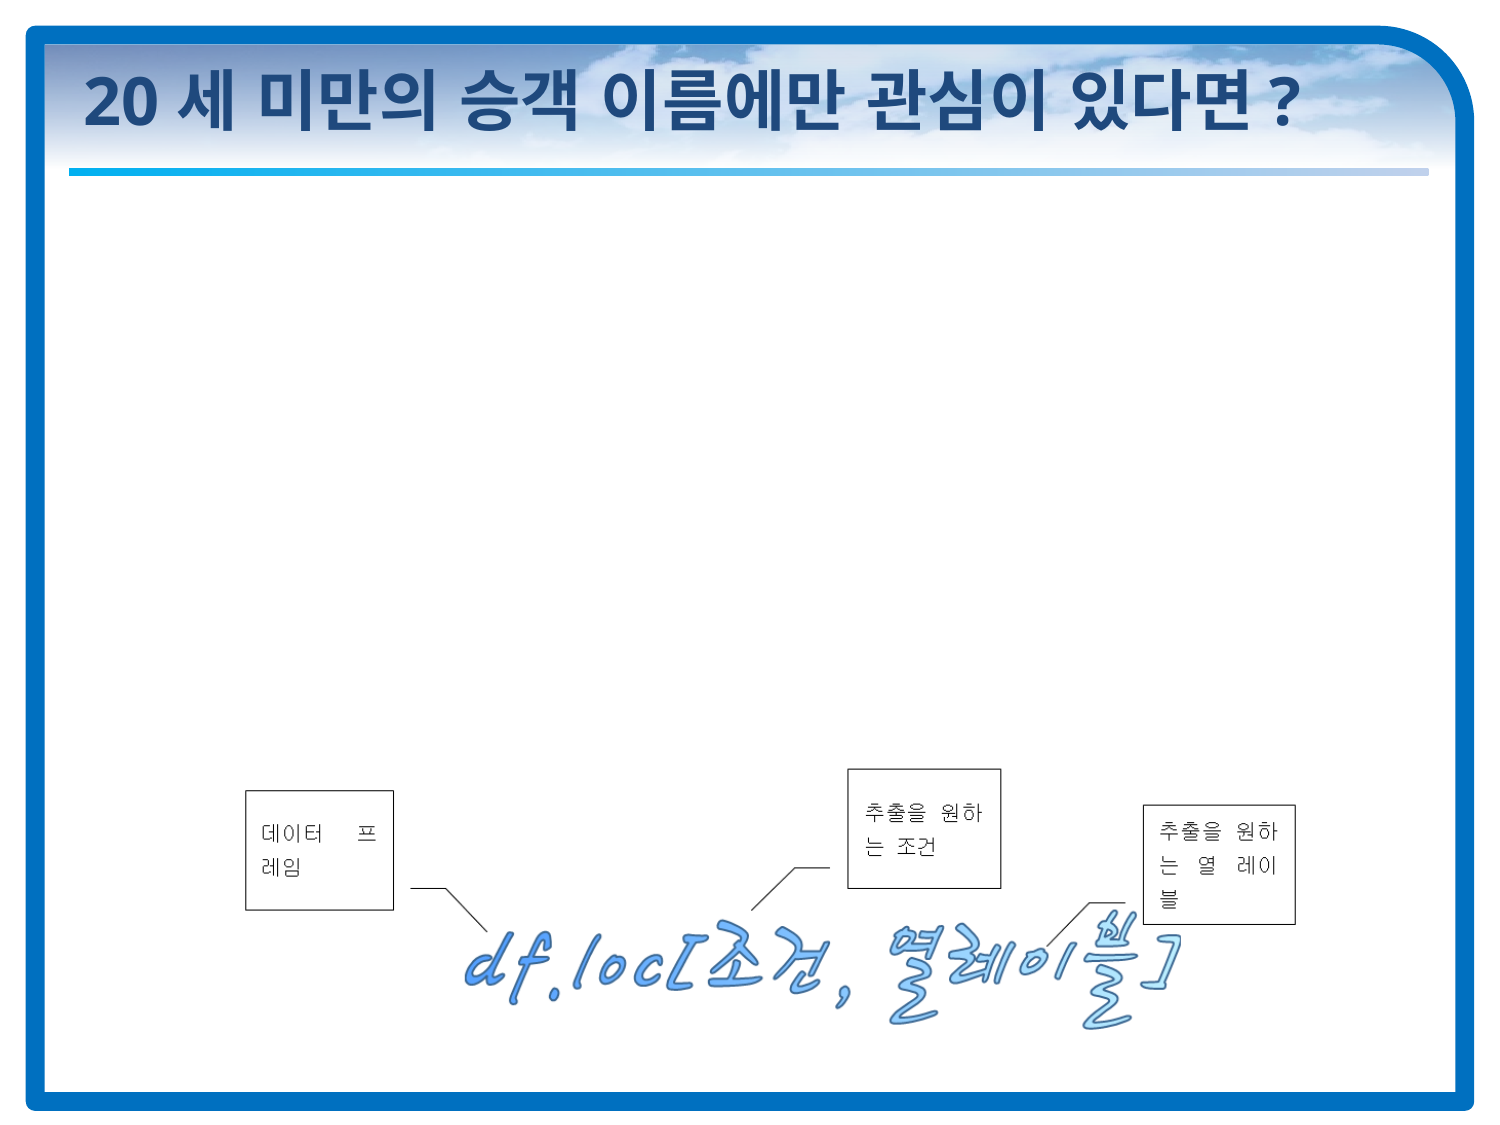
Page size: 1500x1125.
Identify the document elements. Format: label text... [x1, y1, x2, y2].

picture [233, 746, 1305, 1032]
title 20세 미만의 승객 이름에만 관심이 있다면? [68, 35, 1419, 163]
